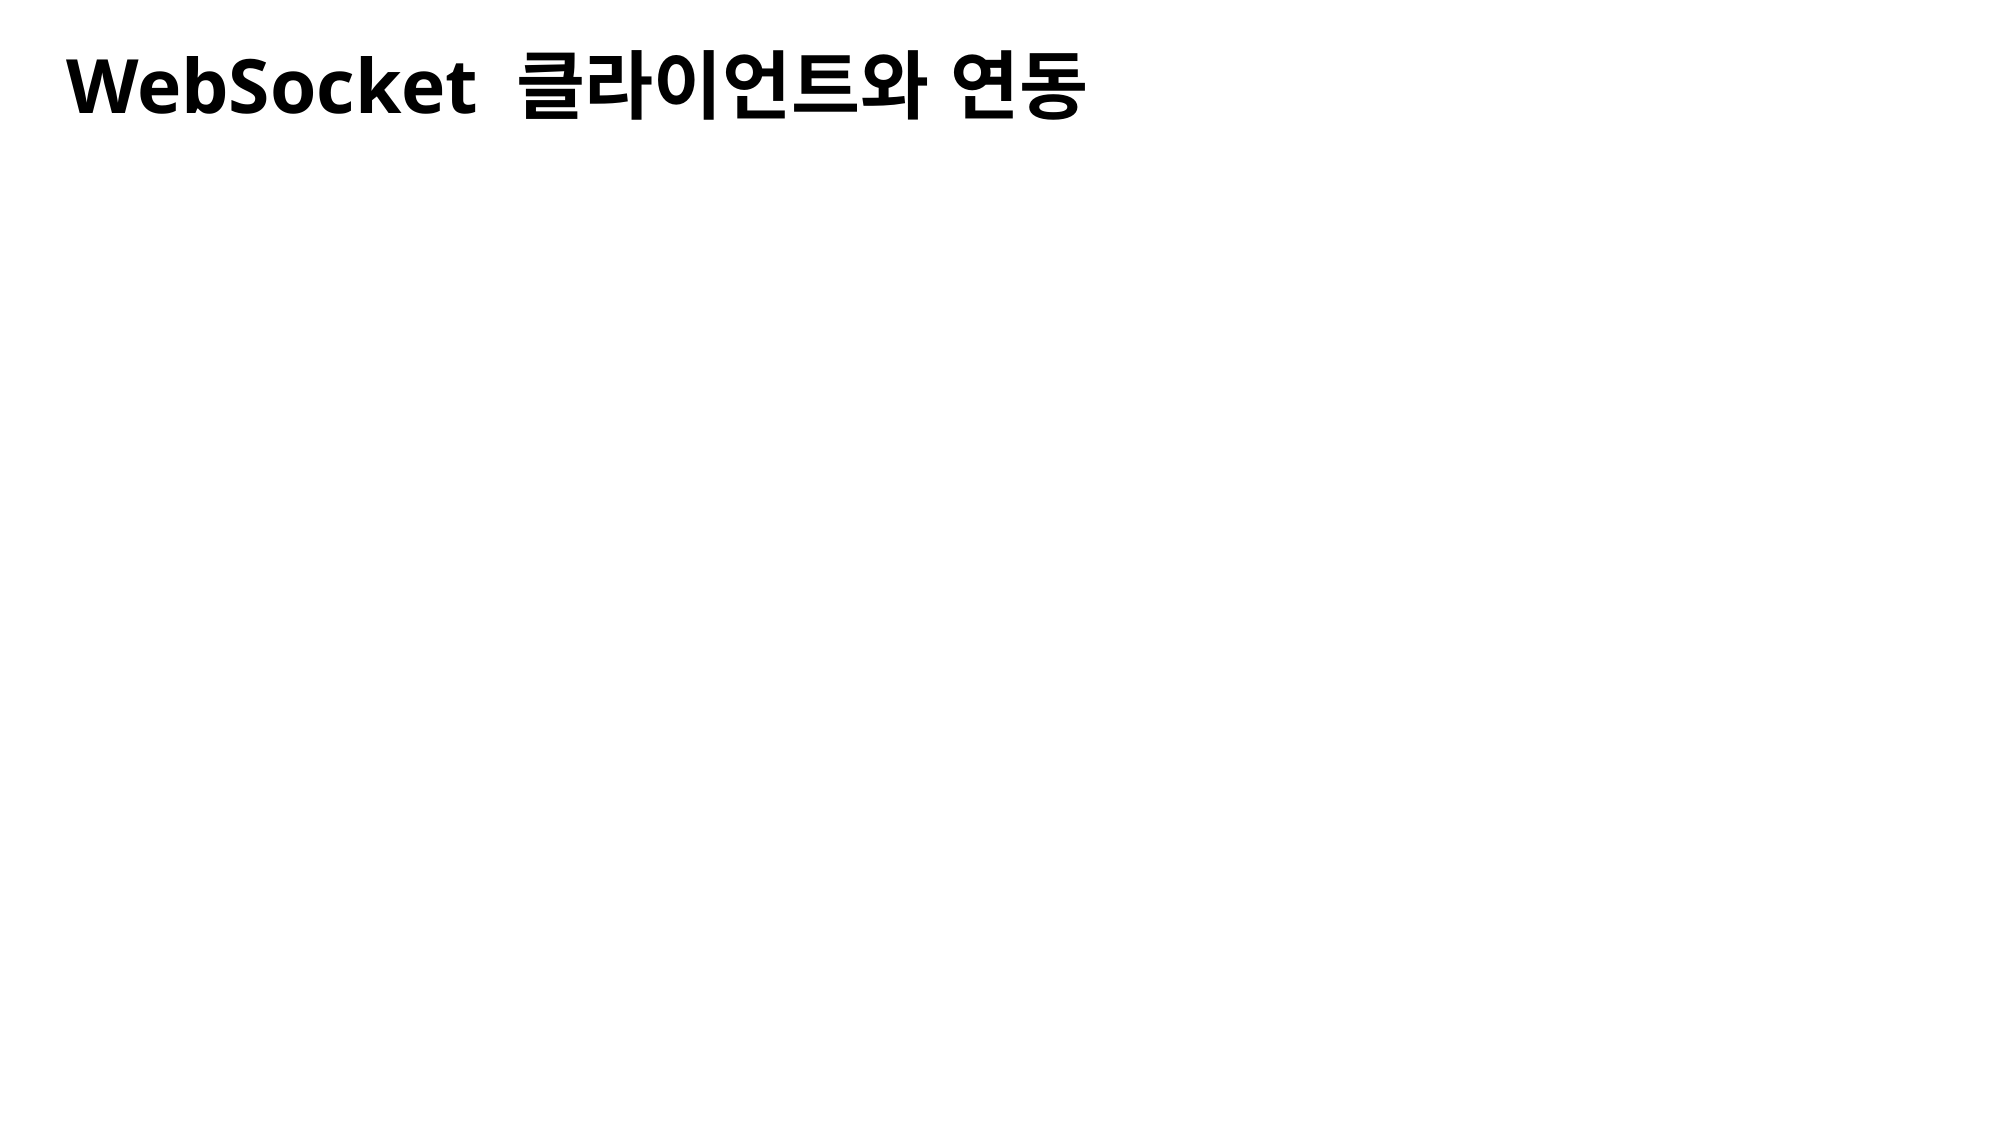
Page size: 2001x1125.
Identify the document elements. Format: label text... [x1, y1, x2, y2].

text_box WebSocket 클라이언트와 연동 [51, 30, 1225, 136]
